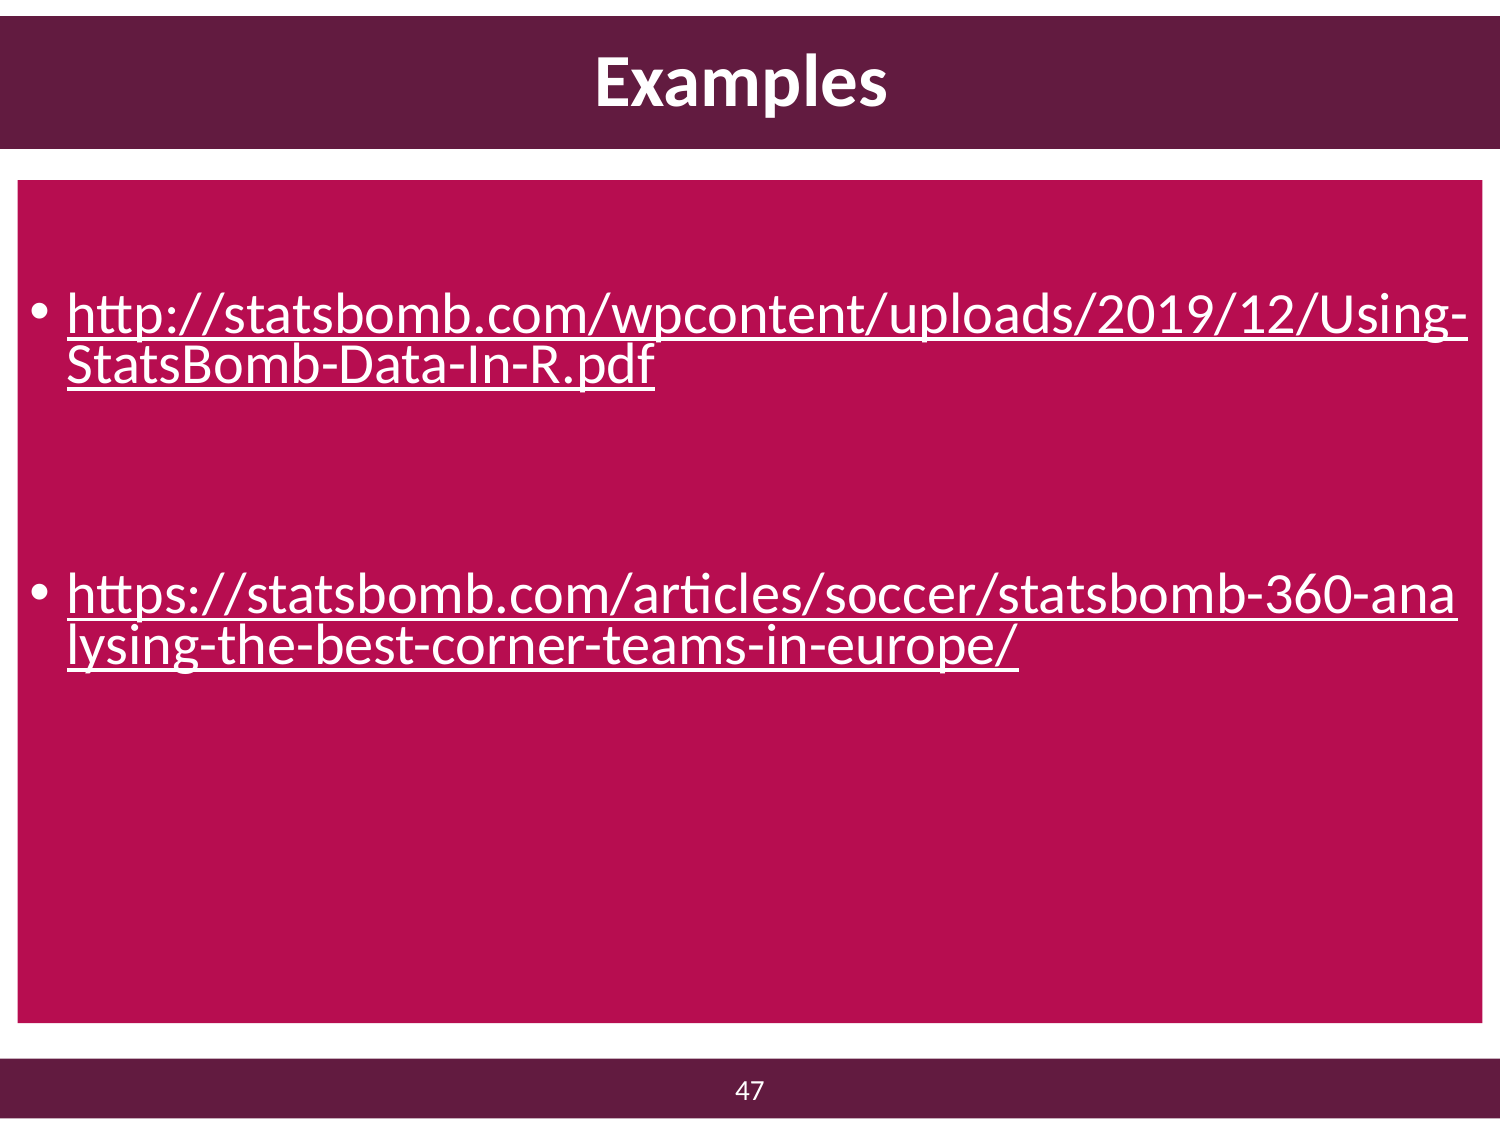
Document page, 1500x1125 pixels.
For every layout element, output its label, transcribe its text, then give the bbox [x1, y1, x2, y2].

title Examples [0, 16, 1500, 149]
slide_number 46 [0, 1058, 1500, 1119]
list http://statsbomb.com/wpcontent/uploads/2019/12/Using-StatsBomb-Data-In-R.pdf https://statsbomb.com/articles/soccer/statsbomb-360-analysing-the-best-corner-teams-in-europe/ [17, 180, 1483, 1024]
